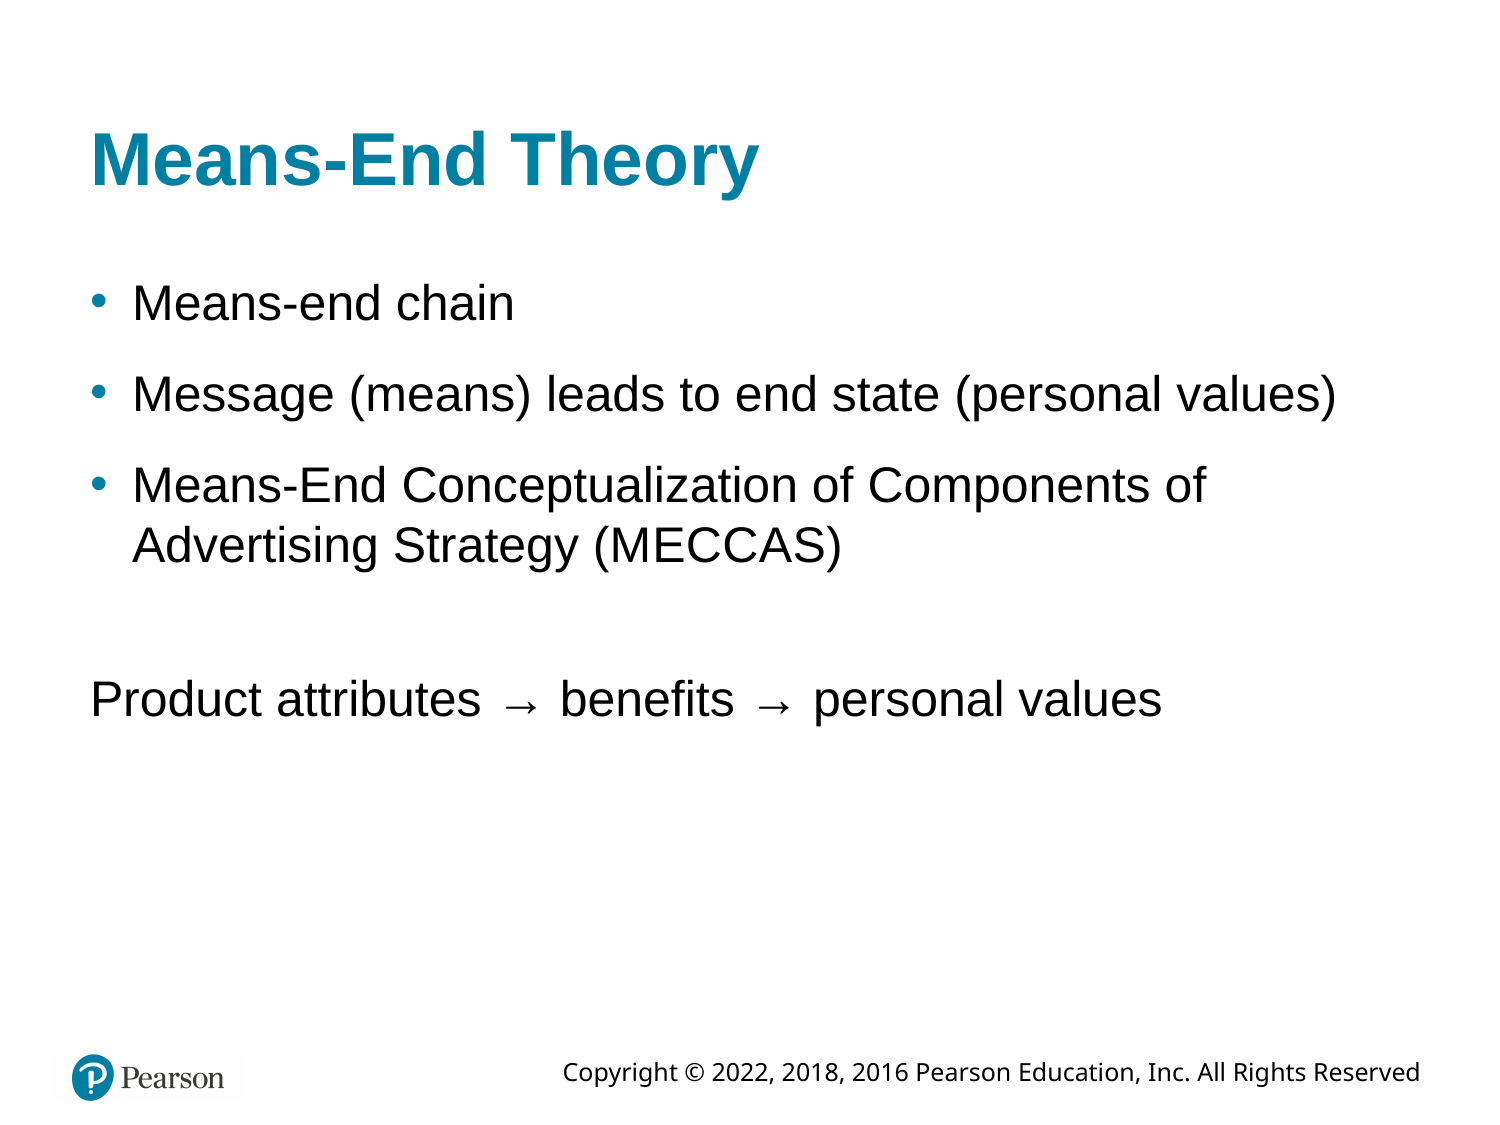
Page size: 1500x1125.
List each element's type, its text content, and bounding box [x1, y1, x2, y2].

picture [51, 1053, 245, 1102]
list Product attributes → benefits → personal values [75, 651, 1425, 997]
list Means-end chain Message (means) leads to end state (personal values) Means-End Conceptualization of Components of Advertising Strategy (M E C C A S) [75, 255, 1425, 628]
title Means-End Theory [75, 35, 1425, 216]
